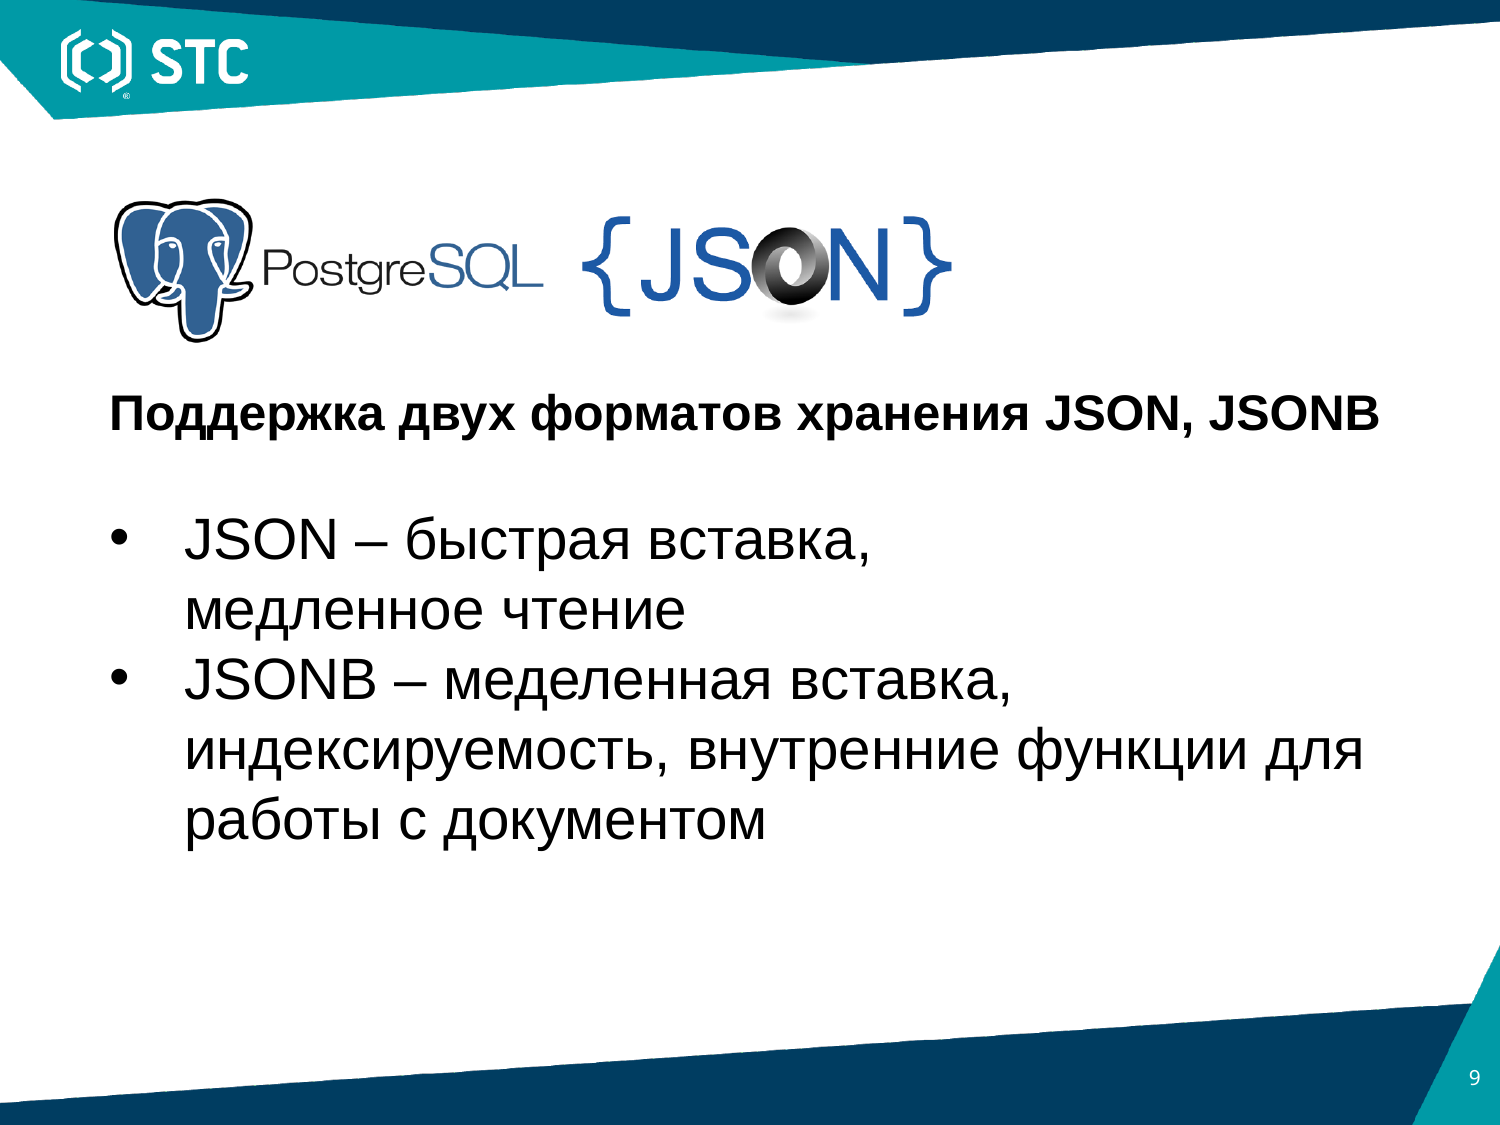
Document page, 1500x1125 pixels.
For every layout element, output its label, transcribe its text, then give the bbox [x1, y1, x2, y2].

picture [0, 0, 1500, 1125]
text_box Поддержка двух форматов хранения JSON, JSONB JSON – быстрая вставка, медленное чтение JSONB – меделенная вставка, индексируемость, внутренние функции для работы с документом [94, 373, 1406, 859]
